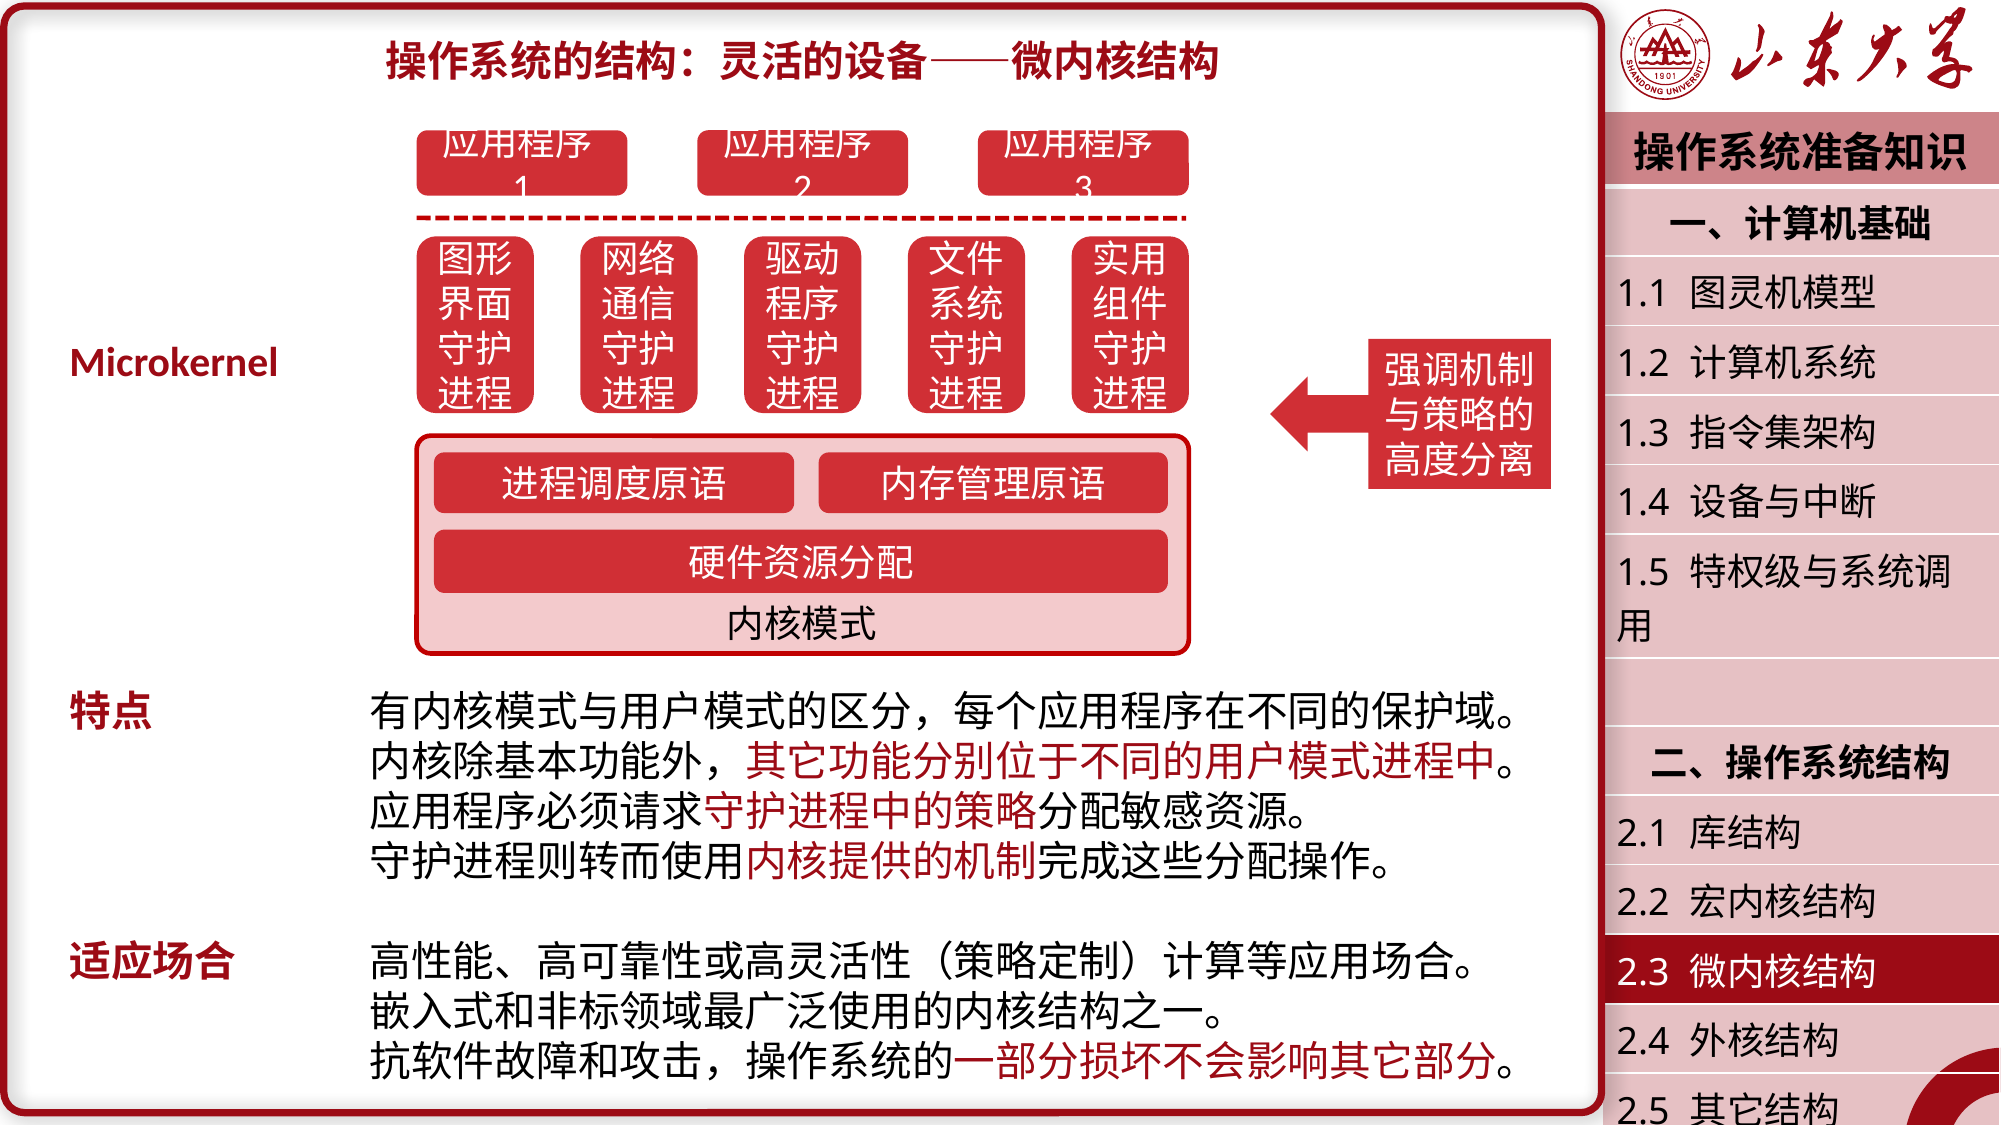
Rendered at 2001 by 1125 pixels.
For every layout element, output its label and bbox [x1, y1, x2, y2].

table_cell [1603, 659, 1999, 725]
table_cell [1603, 535, 1999, 657]
text_box [2, 4, 1603, 1114]
table_cell [1603, 189, 1999, 255]
table_cell [1603, 1074, 1999, 1125]
table_cell [1603, 1005, 1999, 1072]
table_cell [1603, 727, 1999, 794]
text_box [1620, 5, 1977, 100]
table_header [1603, 112, 1999, 184]
table_cell [1603, 935, 1999, 1003]
table_cell [1603, 326, 1999, 394]
table_cell [1603, 796, 1999, 864]
table_cell [1603, 865, 1999, 933]
table_cell [1603, 396, 1999, 464]
table_cell [1603, 465, 1999, 533]
table_cell [1603, 257, 1999, 325]
